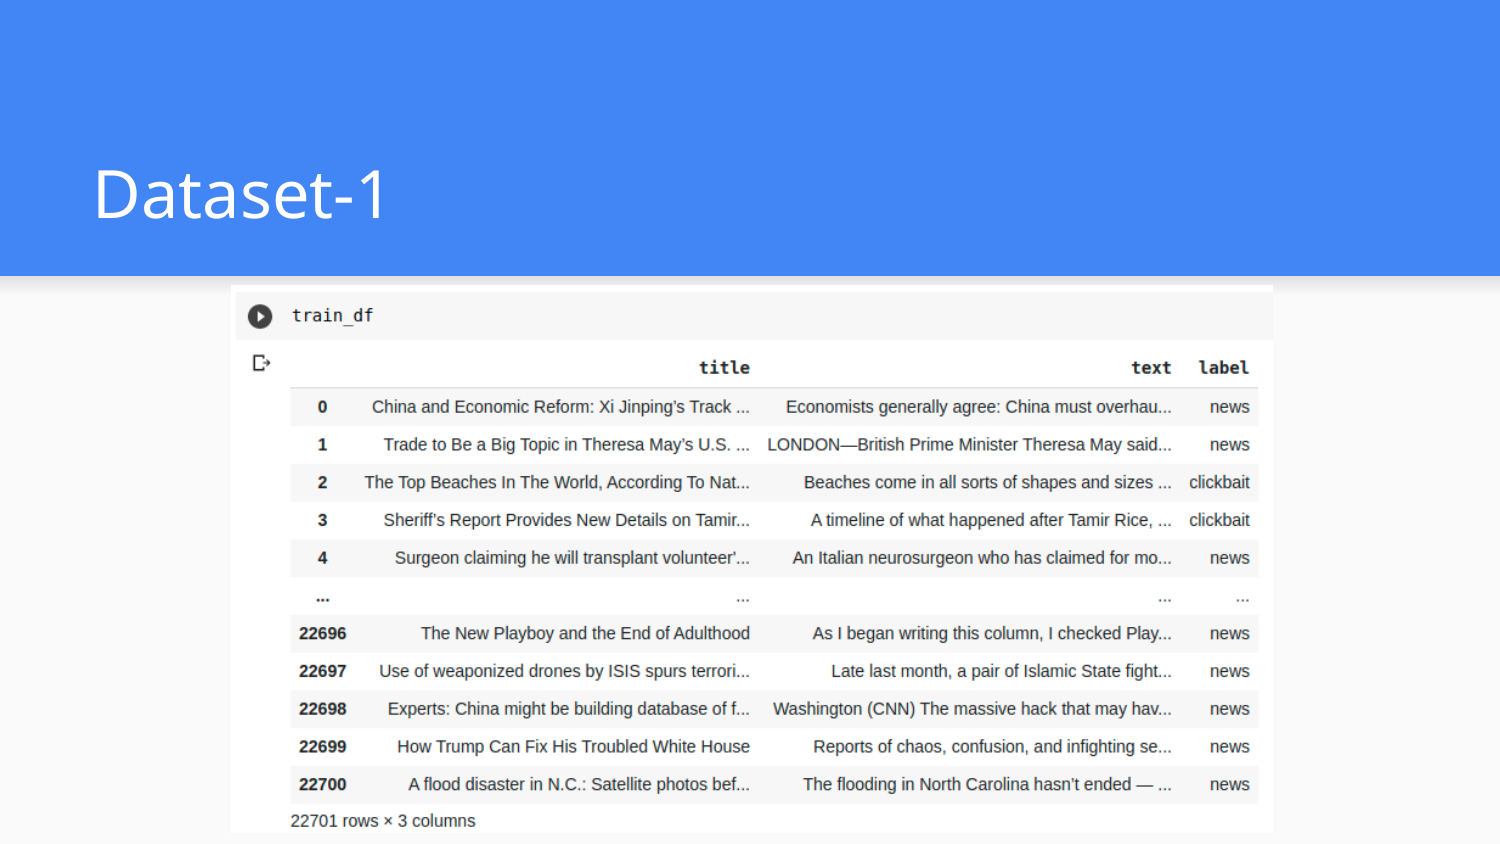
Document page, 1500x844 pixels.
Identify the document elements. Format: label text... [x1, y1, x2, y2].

title Dataset-1 [77, 121, 1427, 248]
picture [230, 285, 1273, 833]
